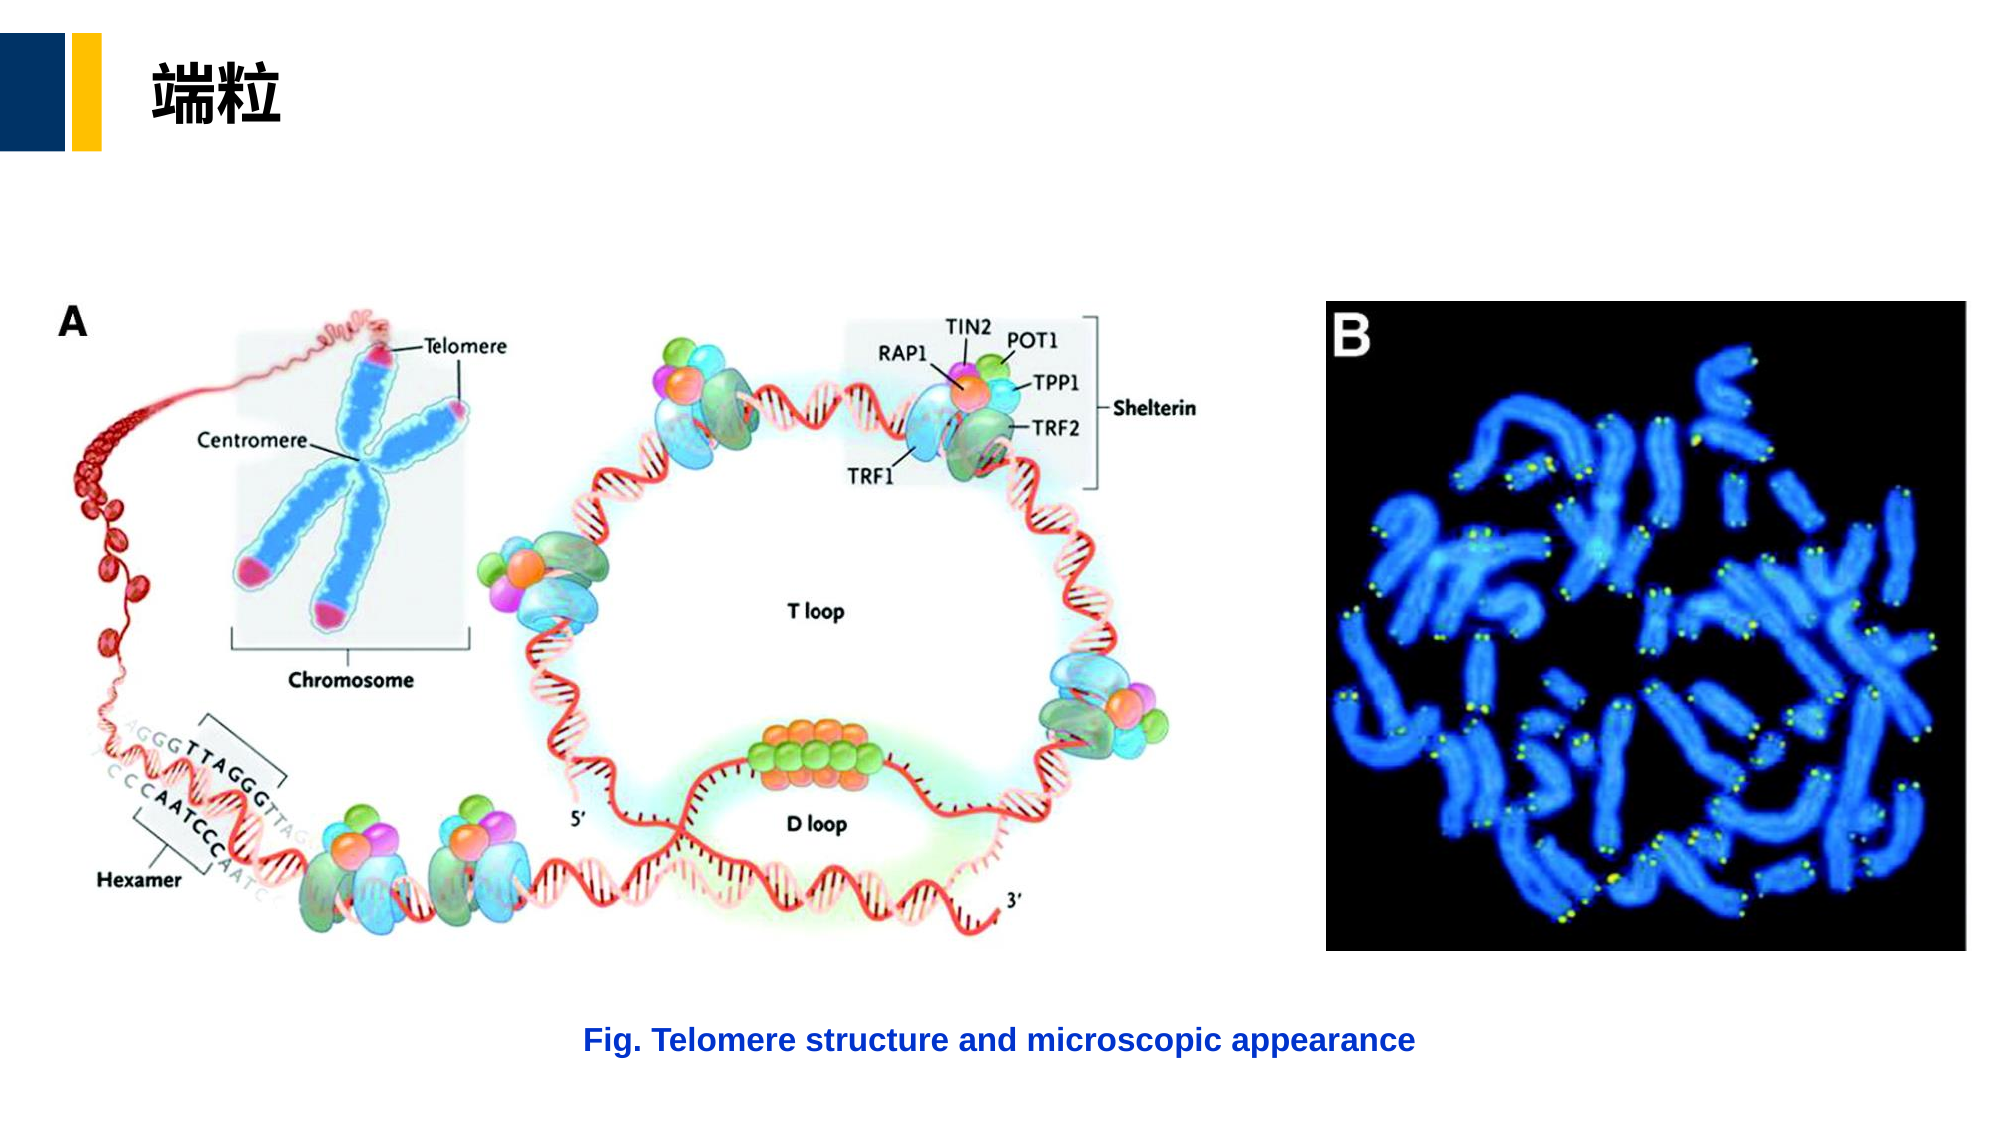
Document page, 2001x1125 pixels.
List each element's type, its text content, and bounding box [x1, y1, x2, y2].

text_box Fig. Telomere structure and microscopic appearance [515, 1010, 1485, 1065]
picture [1326, 301, 1972, 951]
picture [54, 301, 1201, 951]
title 端粒 [135, 33, 1950, 152]
